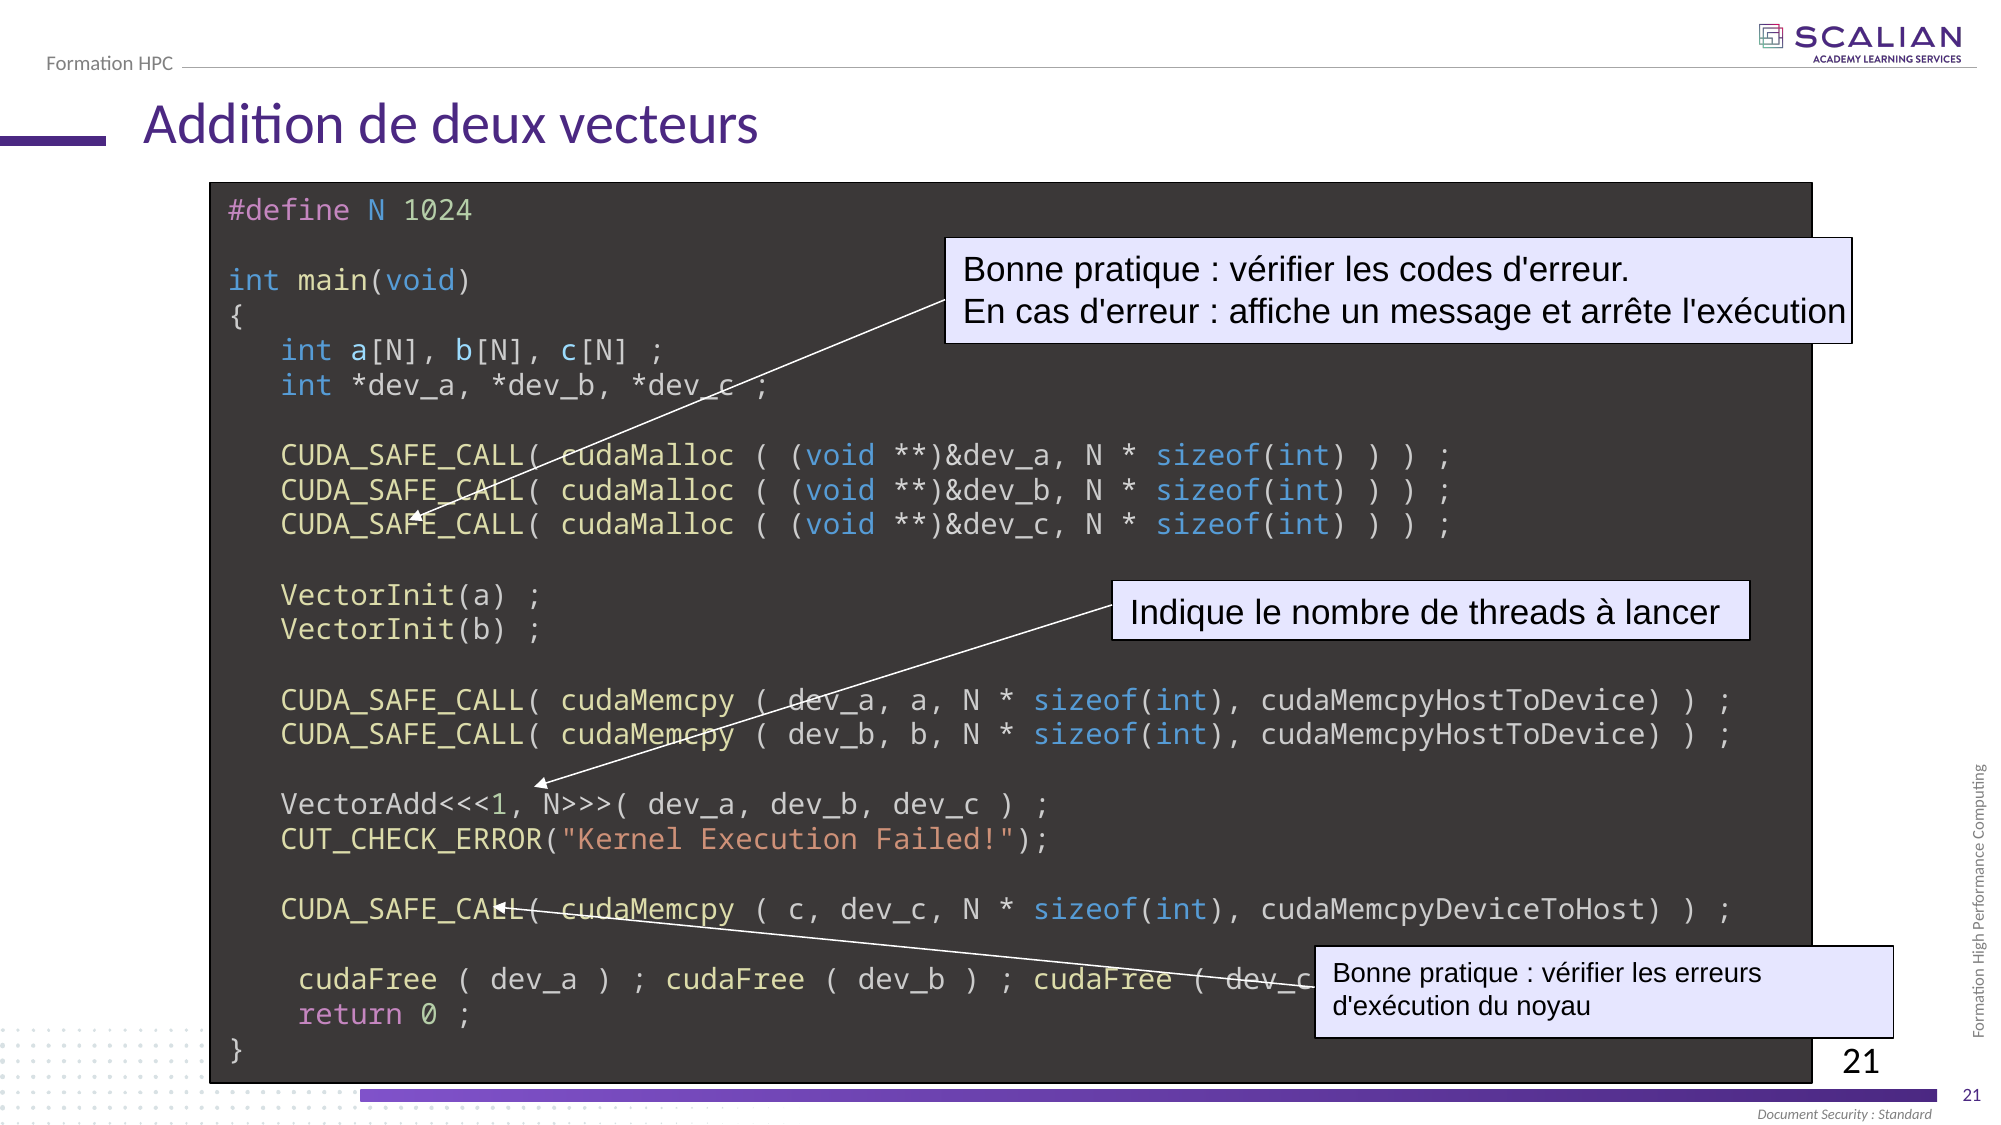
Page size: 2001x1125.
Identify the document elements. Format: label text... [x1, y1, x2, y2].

text_box Bonne pratique : vérifier les codes d'erreur. En cas d'erreur : affiche un message et arrête l'exécution [945, 237, 1853, 344]
text_box [534, 604, 1113, 789]
slide_number 21 [1827, 1028, 2000, 1089]
title Addition de deux vecteurs [128, 85, 966, 140]
picture [1750, 12, 1971, 67]
text_box Indique le nombre de threads à lancer [1112, 580, 1750, 640]
picture [1750, 68, 1971, 72]
text_box [492, 901, 1315, 988]
text_box Bonne pratique : vérifier les erreurs d'exécution du noyau [1314, 946, 1894, 1038]
text_box #define N 1024 int main(void) { int a[N], b[N], c[N] ; int *dev_a, *dev_b, *dev_c ; CUDA_SAFE_CALL( cudaMalloc ( (void **)&dev_a, N * sizeof(int) ) ) ; CUDA_SAFE_CALL( cudaMalloc ( (void **)&dev_b, N * sizeof(int) ) ) ; CUDA_SAFE_CALL( cudaMalloc ( (void **)&dev_c, N * sizeof(int) ) ) ; VectorInit(a) ; VectorInit(b) ; CUDA_SAFE_CALL( cudaMemcpy ( dev_a, a, N * sizeof(int), cudaMemcpyHostToDevice) ) ; CUDA_SAFE_CALL( cudaMemcpy ( dev_b, b, N * sizeof(int), cudaMemcpyHostToDevice) ) ; VectorAdd<<<1, N>>>( dev_a, dev_b, dev_c ) ; CUT_CHECK_ERROR("Kernel Execution Failed!"); CUDA_SAFE_CALL( cudaMemcpy ( c, dev_c, N * sizeof(int), cudaMemcpyDeviceToHost) ) ; cudaFree ( dev_a ) ; cudaFree ( dev_b ) ; cudaFree ( dev_c ) ; return 0 ; } [210, 182, 1812, 1083]
text_box [408, 299, 946, 522]
